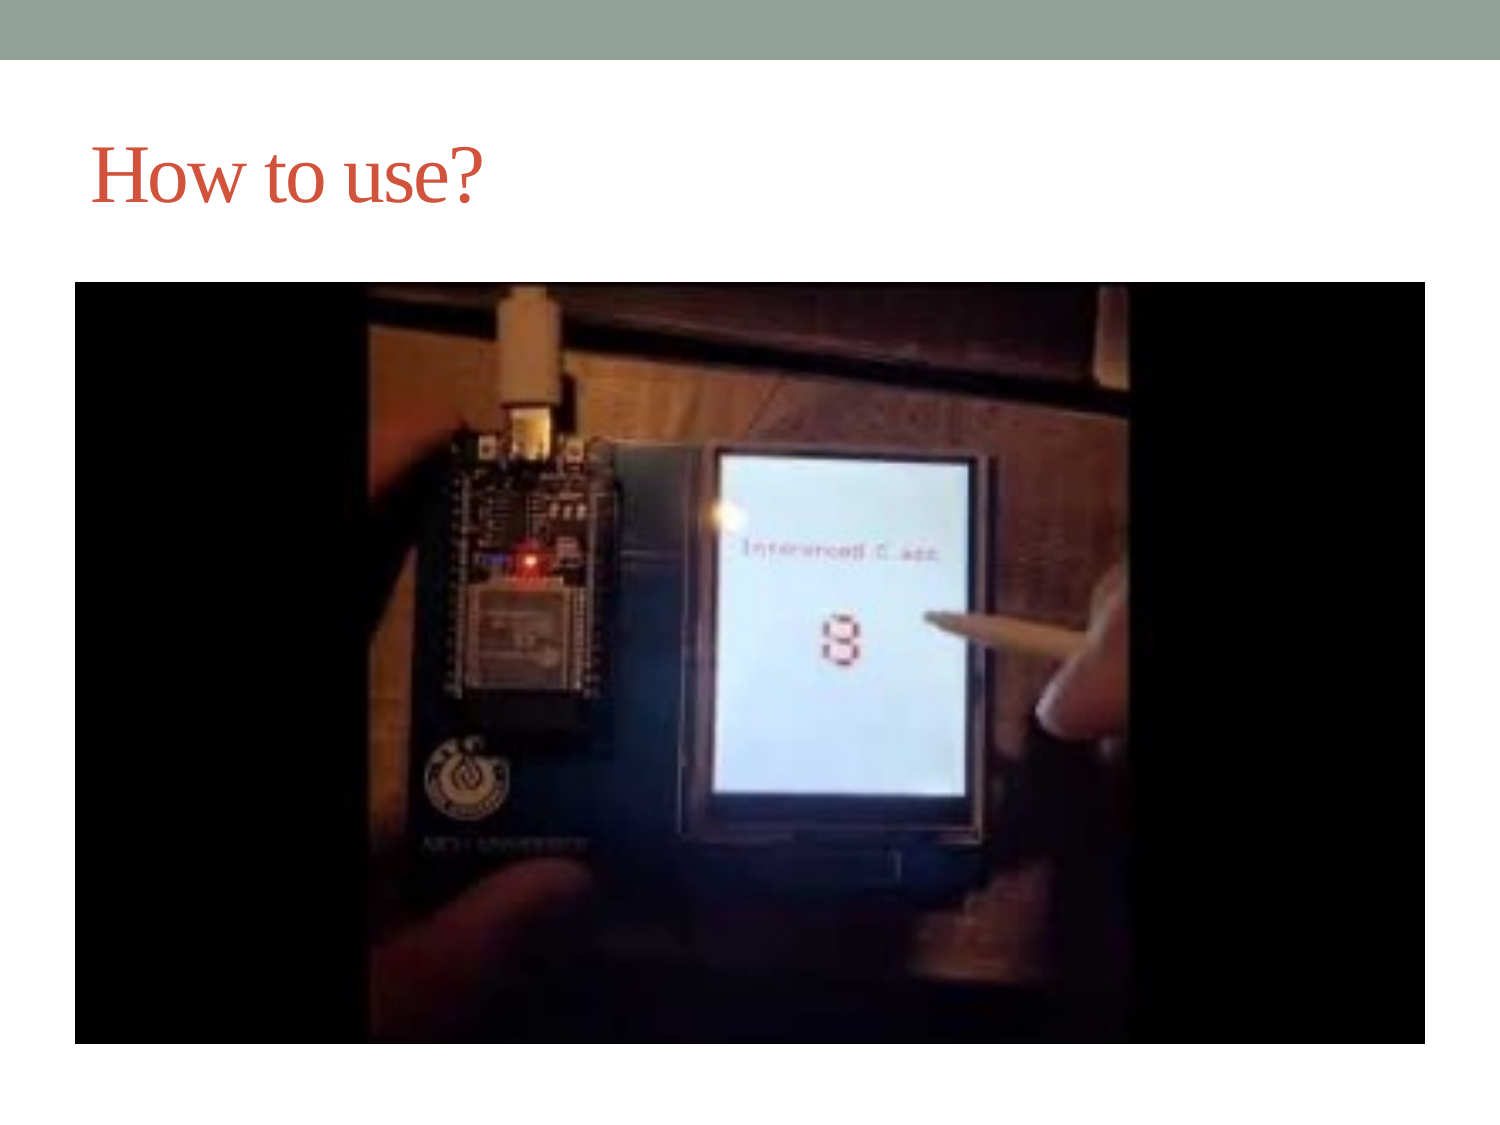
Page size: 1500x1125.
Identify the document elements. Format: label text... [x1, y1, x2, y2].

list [74, 280, 1426, 1045]
title How to use? [75, 87, 1425, 250]
